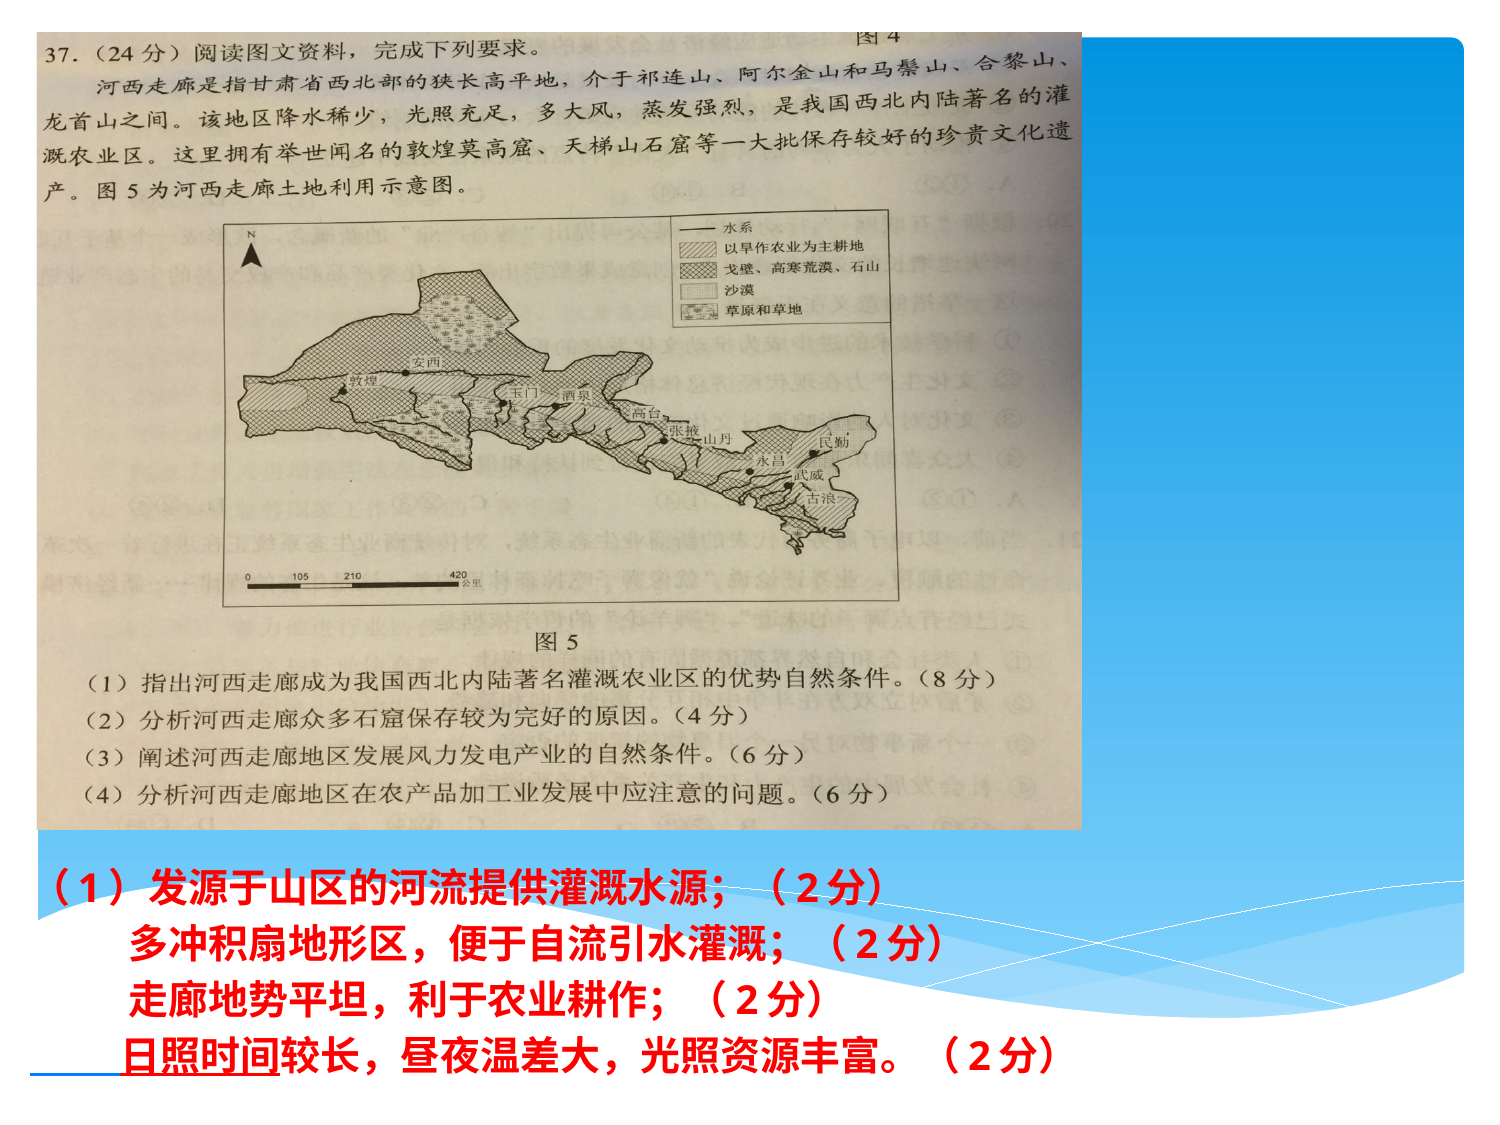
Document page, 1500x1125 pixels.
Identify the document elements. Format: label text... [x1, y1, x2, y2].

subtitle （1）发源于山区的河流提供灌溉水源；（2分） 多冲积扇地形区，便于自流引水灌溉；（2分） 走廊地势平坦，利于农业耕作；（2分） 日照时间较长，昼夜温差大，光照资源丰富。（2分） [15, 855, 1464, 1097]
picture [38, 0, 1082, 953]
